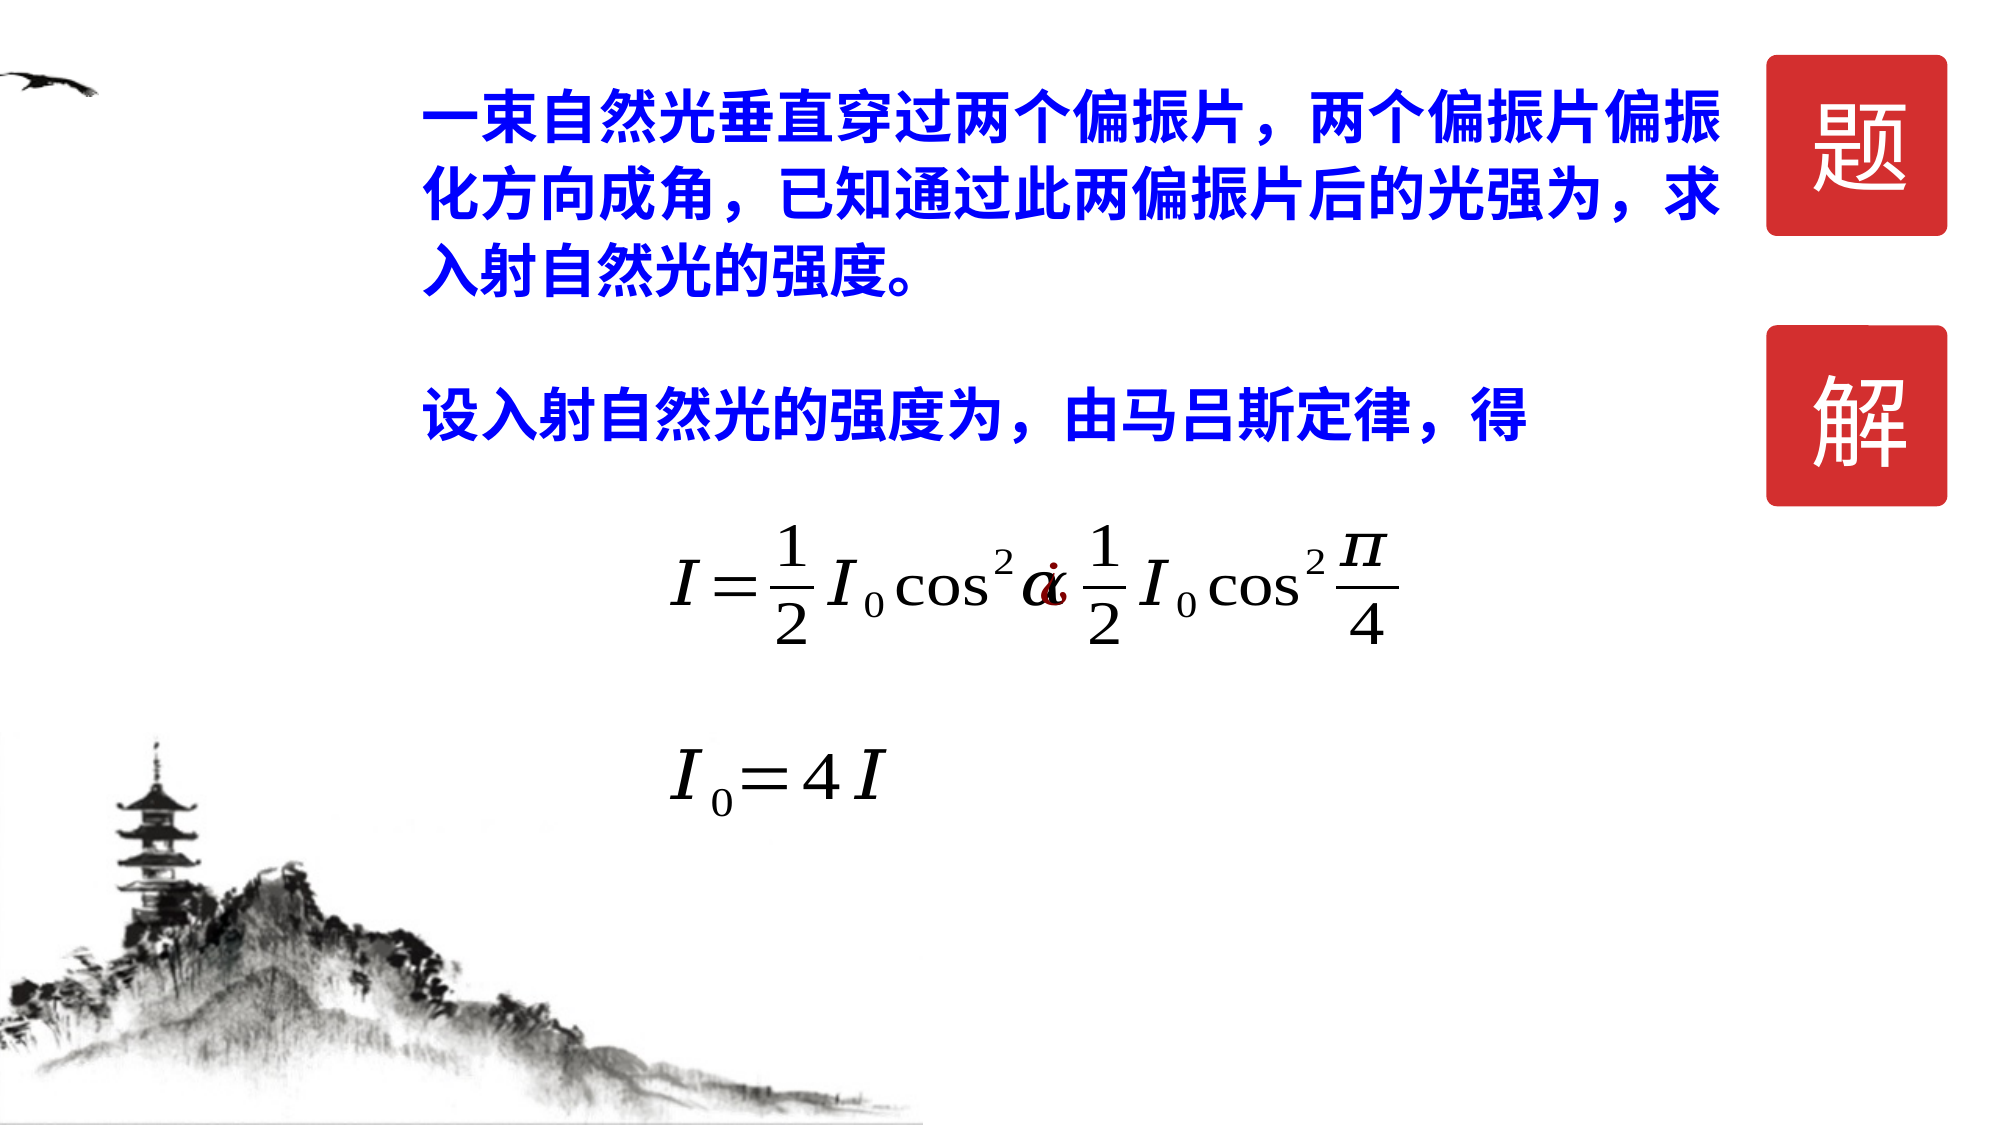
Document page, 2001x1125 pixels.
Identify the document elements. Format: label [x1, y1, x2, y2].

text_box [1766, 54, 1948, 236]
picture [0, 732, 923, 1125]
picture [0, 3, 99, 97]
text_box [1766, 325, 1948, 507]
